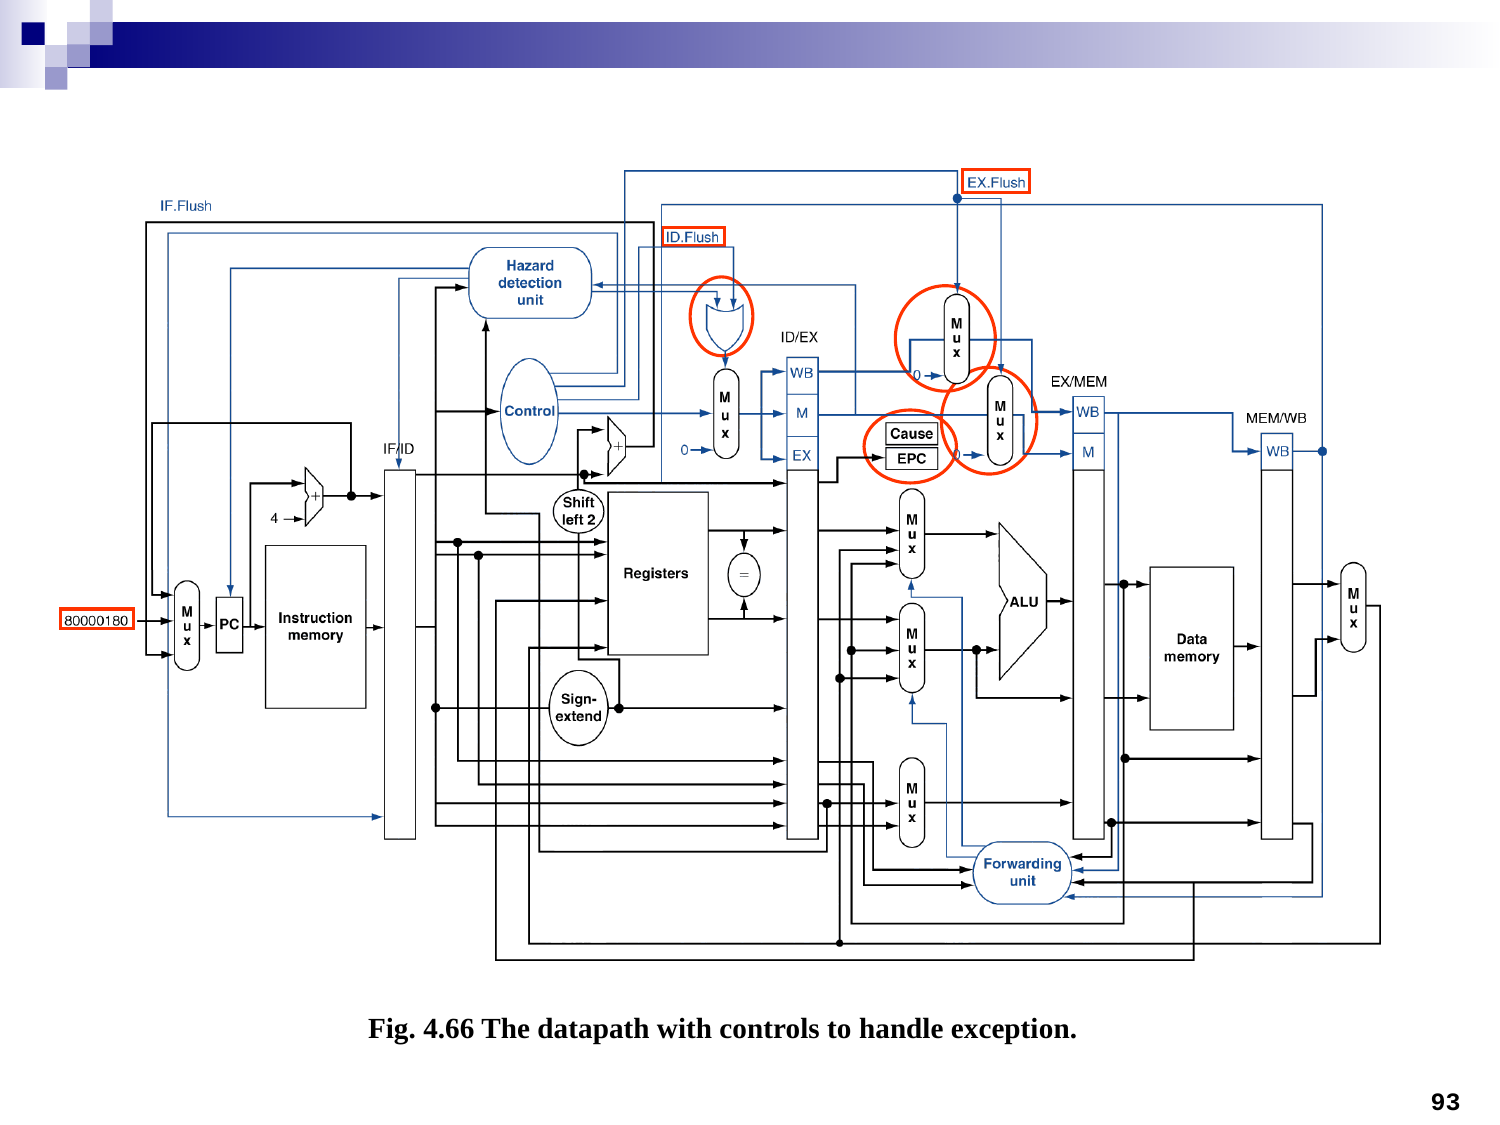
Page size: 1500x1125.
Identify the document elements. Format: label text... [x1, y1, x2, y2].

text_box Fig. 4.66 The datapath with controls to handle exception. [360, 1009, 1086, 1045]
picture [64, 170, 1381, 961]
slide_number 93 [1393, 1082, 1498, 1118]
